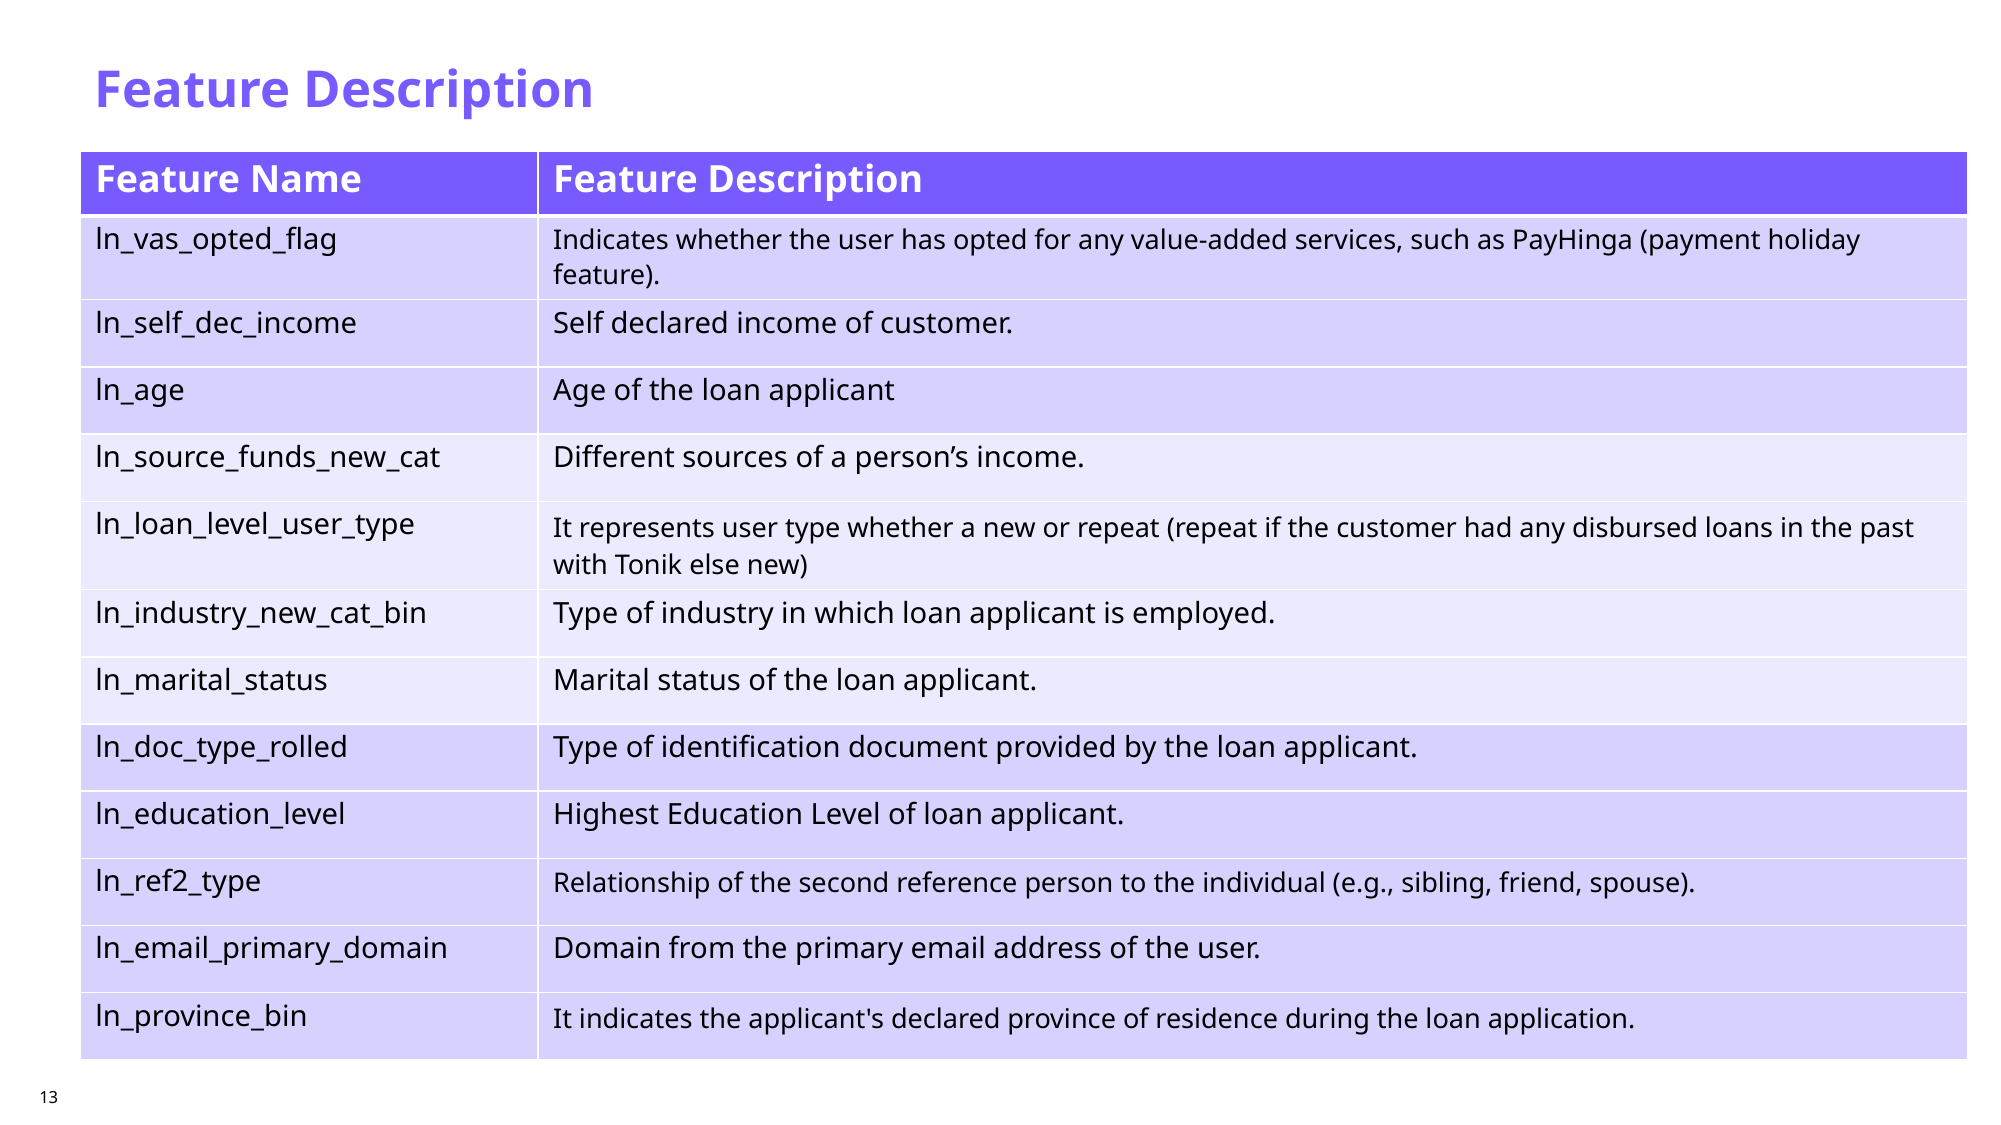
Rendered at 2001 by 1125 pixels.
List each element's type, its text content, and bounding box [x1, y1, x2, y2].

table_cell It represents user type whether a new or repeat (repeat if the customer had any disbursed loans in the past with Tonik else new) [539, 502, 1967, 589]
table_cell Marital status of the loan applicant. [539, 658, 1967, 723]
table_cell ln_age [81, 368, 537, 433]
table_cell ln_marital_status [81, 658, 537, 723]
table_cell Self declared income of customer. [539, 300, 1967, 366]
table_cell Type of industry in which loan applicant is employed. [539, 590, 1967, 656]
table_cell ln_vas_opted_flag [81, 218, 537, 299]
table_cell ln_email_primary_domain [81, 926, 537, 992]
table_cell Indicates whether the user has opted for any value-added services, such as PayHinga (payment holiday feature). [539, 218, 1967, 299]
table_cell Type of identification document provided by the loan applicant. [539, 725, 1967, 790]
table_cell Highest Education Level of loan applicant. [539, 792, 1967, 858]
text_box 13 [24, 1079, 463, 1117]
table_cell Domain from the primary email address of the user. [539, 926, 1967, 992]
table_cell Relationship of the second reference person to the individual (e.g., sibling, friend, spouse). [539, 859, 1967, 925]
text_box Feature Description [79, 17, 1966, 125]
table_cell Age of the loan applicant [539, 368, 1967, 433]
table_cell ln_loan_level_user_type [81, 502, 537, 589]
table_cell Different sources of a person’s income. [539, 435, 1967, 501]
table_cell ln_ref2_type [81, 859, 537, 925]
table_cell ln_source_funds_new_cat [81, 435, 537, 501]
table_header Feature Description [539, 152, 1967, 214]
table_cell It indicates the applicant's declared province of residence during the loan application. [539, 993, 1967, 1059]
table_cell ln_self_dec_income [81, 300, 537, 366]
table_header Feature Name [81, 152, 537, 214]
table_cell ln_doc_type_rolled [81, 725, 537, 790]
table_cell ln_province_bin [81, 993, 537, 1059]
table_cell ln_industry_new_cat_bin [81, 590, 537, 656]
table_cell ln_education_level [81, 792, 537, 858]
